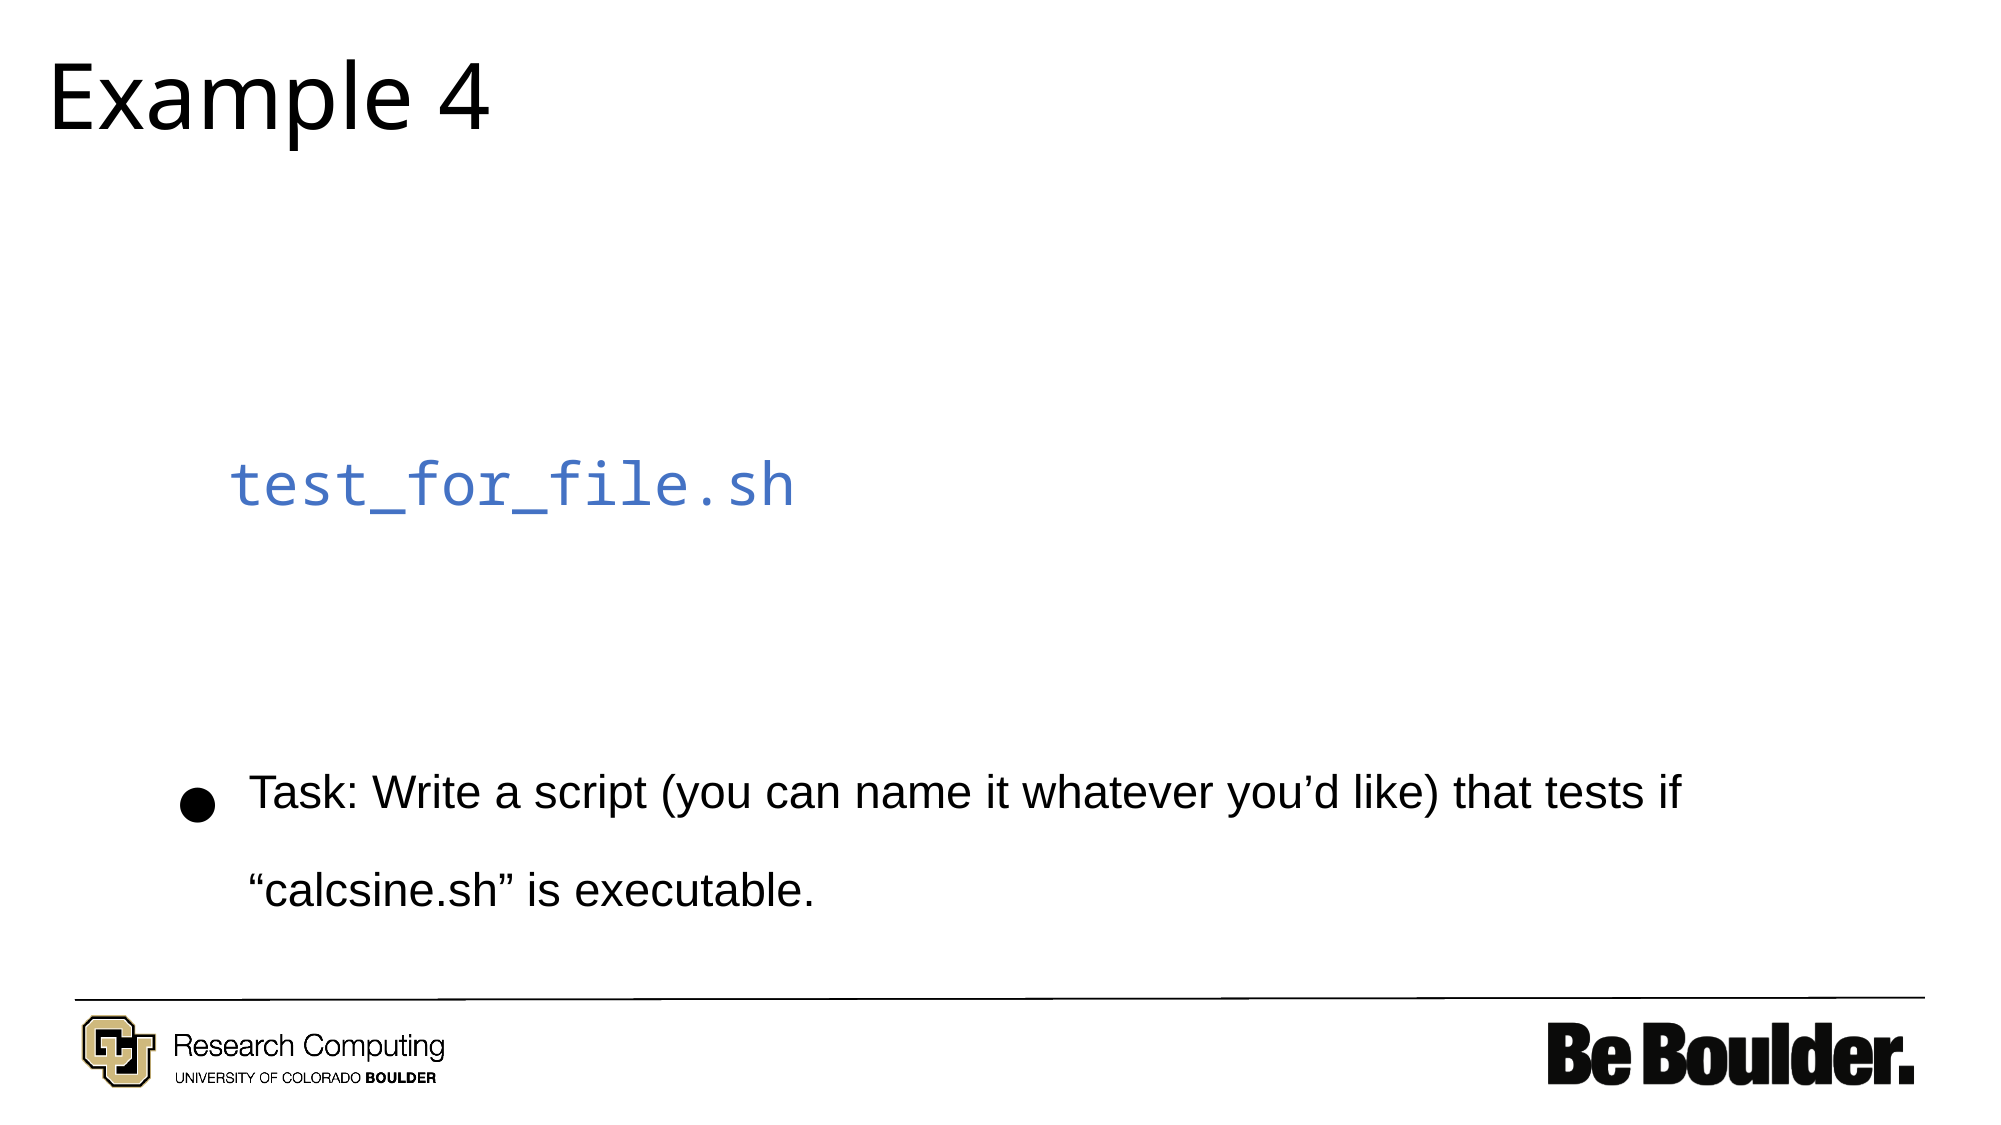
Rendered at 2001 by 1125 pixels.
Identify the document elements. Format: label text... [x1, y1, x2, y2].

text_box test_for_file.sh Task: Write a script (you can name it whatever you’d like) that tests if “calcsine.sh” is executable. [173, 413, 1761, 1125]
title Example 4 [41, 0, 1218, 187]
picture [81, 1015, 173, 1088]
picture [1761, 1015, 1938, 1088]
